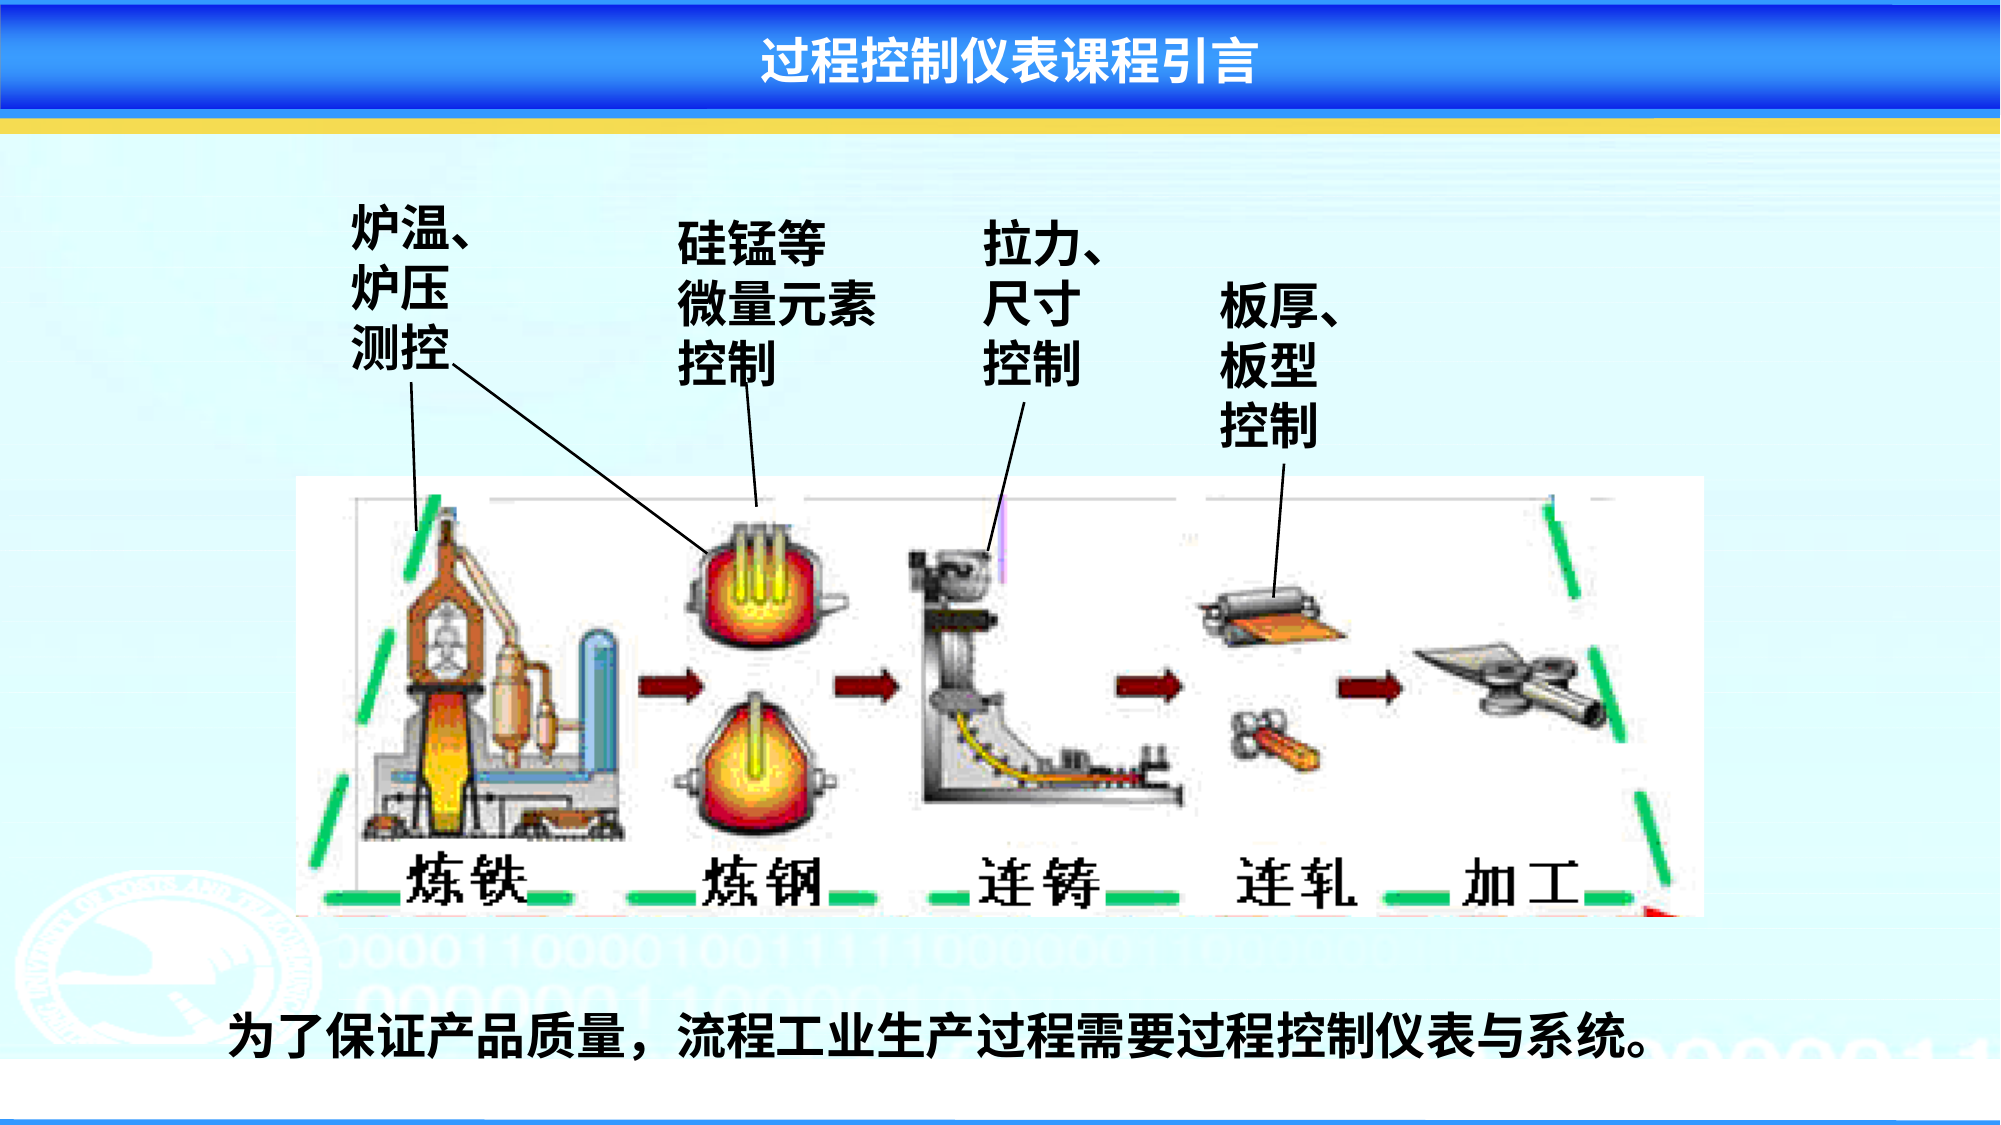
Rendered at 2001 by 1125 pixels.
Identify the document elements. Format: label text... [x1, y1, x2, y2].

text_box 板厚、 板型 控制 [1204, 266, 1416, 462]
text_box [987, 401, 1025, 552]
text_box 拉力、尺寸 控制 [967, 205, 1179, 401]
picture [0, 0, 2001, 116]
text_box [410, 381, 417, 532]
text_box 硅锰等 微量元素 控制 [663, 205, 942, 401]
picture [295, 476, 1705, 917]
text_box 过程控制仪表课程引言 [725, 22, 1275, 157]
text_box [1273, 463, 1285, 598]
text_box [746, 381, 757, 507]
text_box 炉温、 炉压 测控 [335, 188, 560, 384]
text_box 为了保证产品质量，流程工业生产过程需要过程控制仪表与系统。 [211, 997, 1749, 1072]
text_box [452, 363, 708, 554]
